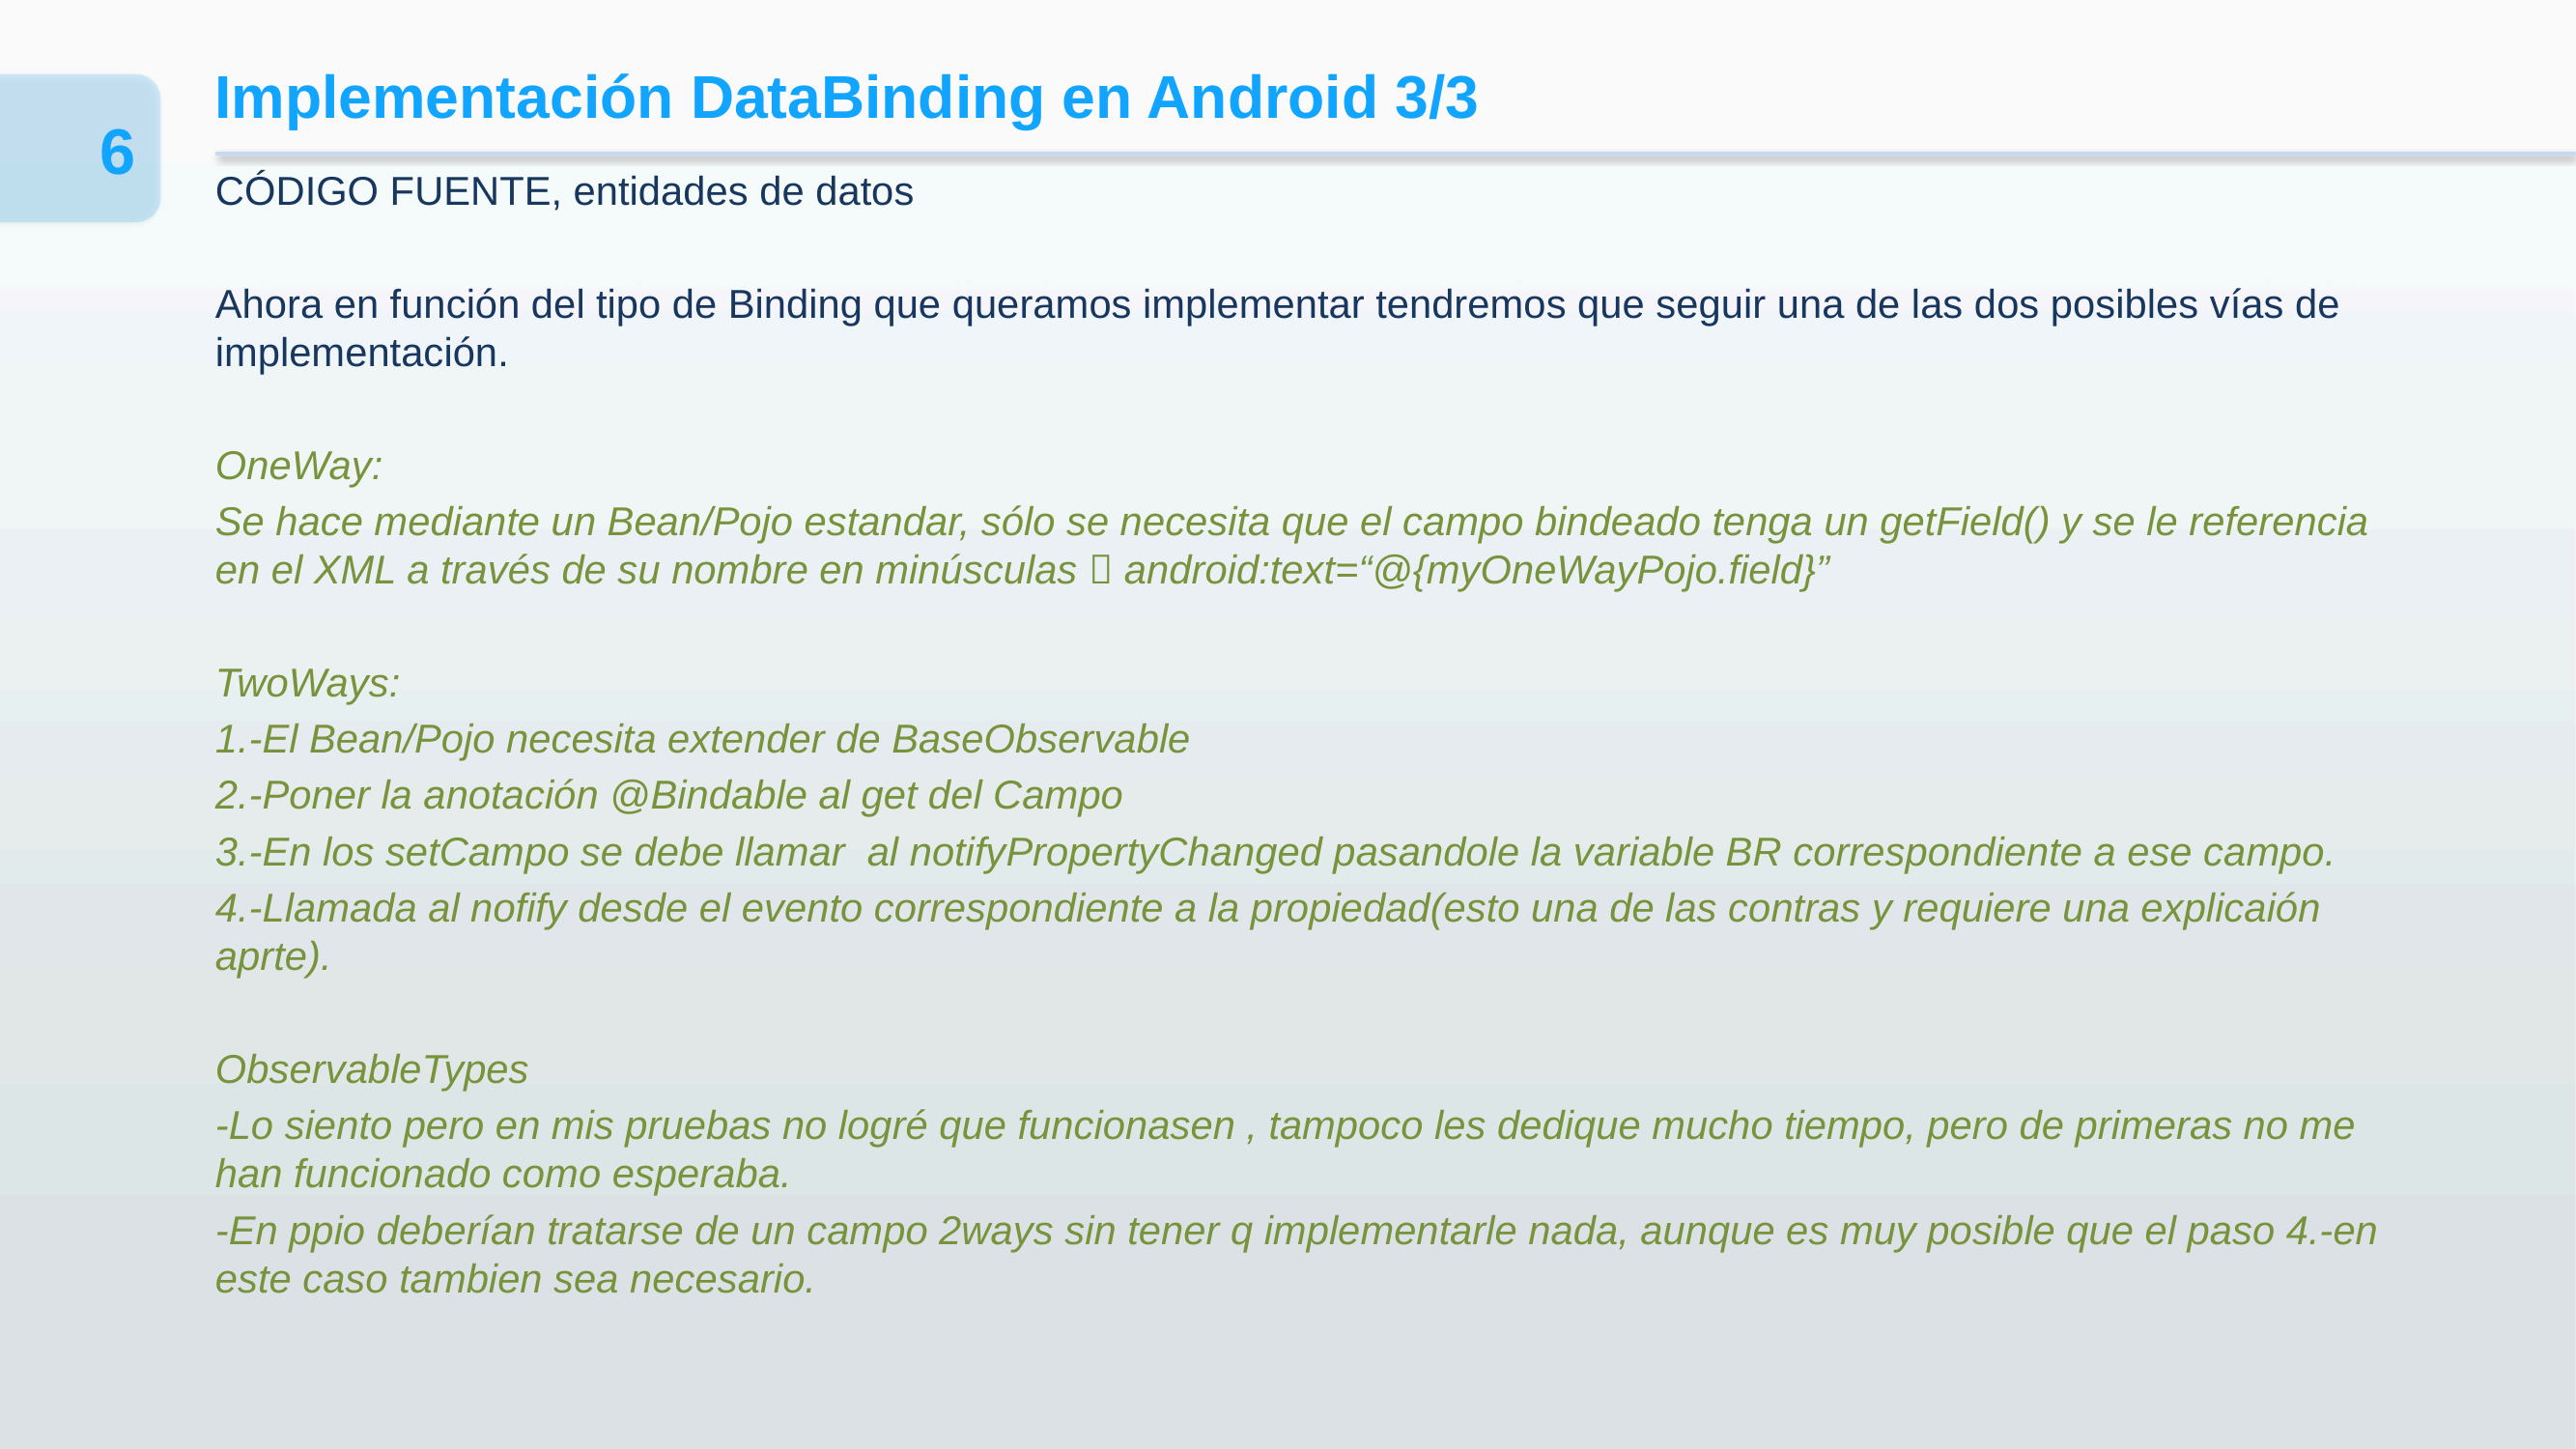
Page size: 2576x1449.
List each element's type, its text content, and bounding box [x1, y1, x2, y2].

list CÓDIGO FUENTE, entidades de datos Ahora en función del tipo de Binding que queramos implementar tendremos que seguir una de las dos posibles vías de implementación. OneWay: Se hace mediante un Bean/Pojo estandar, sólo se necesita que el campo bindeado tenga un getField() y se le referencia en el XML a través de su nombre en minúsculas  android:text=“@{myOneWayPojo.field}” TwoWays: 1.-El Bean/Pojo necesita extender de BaseObservable 2.-Poner la anotación @Bindable al get del Campo 3.-En los setCampo se debe llamar al notifyPropertyChanged pasandole la variable BR correspondiente a ese campo. 4.-Llamada al nofify desde el evento correspondiente a la propiedad(esto una de las contras y requiere una explicaión aprte). ObservableTypes -Lo siento pero en mis pruebas no logré que funcionasen , tampoco les dedique mucho tiempo, pero de primeras no me han funcionado como esperaba. -En ppio deberían tratarse de un campo 2ways sin tener q implementarle nada, aunque es muy posible que el paso 4.-en este caso tambien sea necesario. [214, 165, 2406, 257]
title Implementación DataBinding en Android 3/3 [214, 58, 2406, 155]
list 6 [10, 73, 136, 223]
